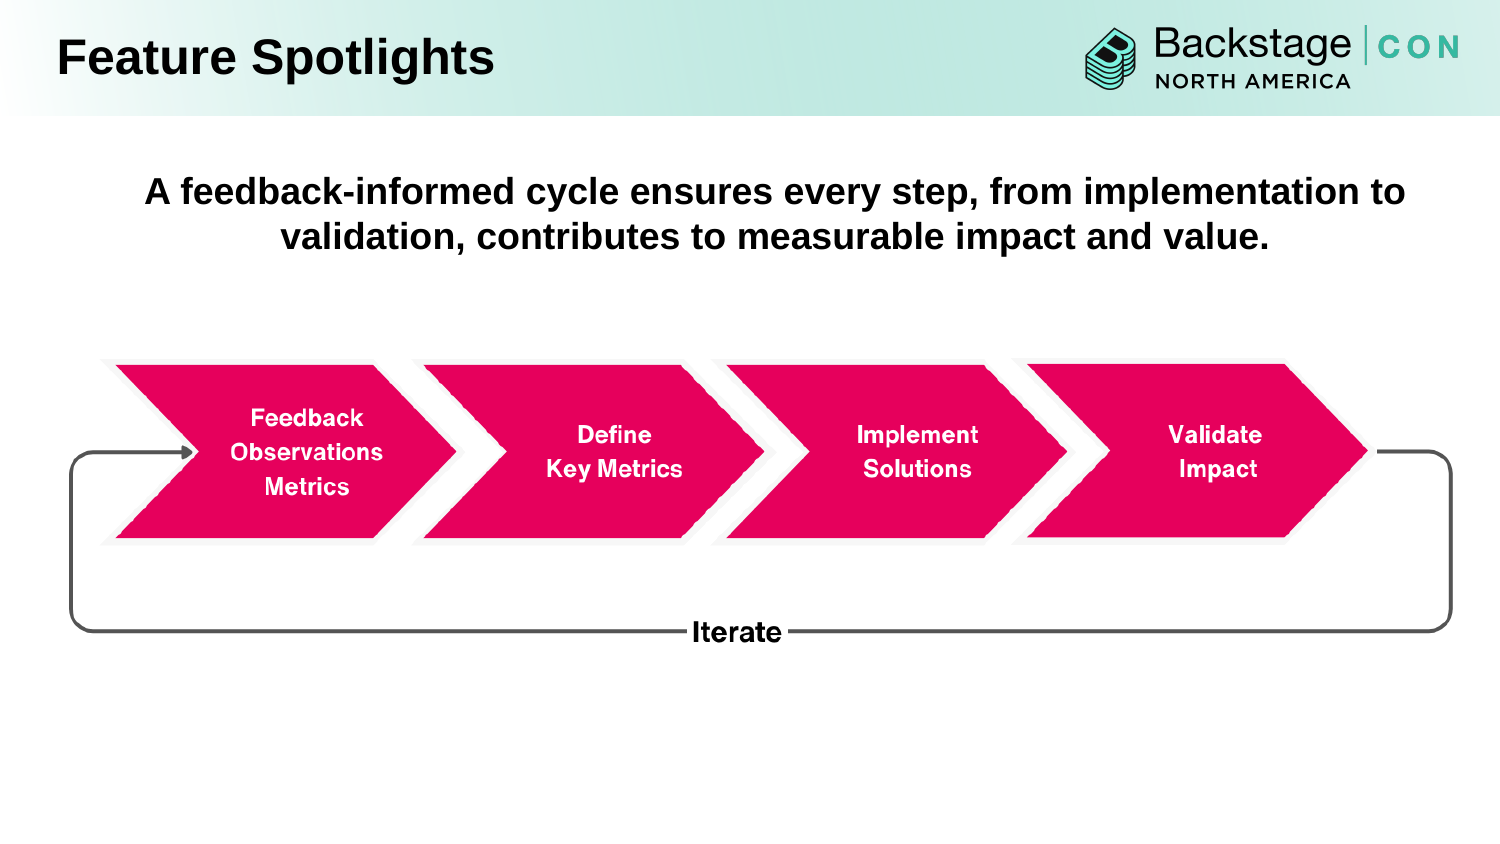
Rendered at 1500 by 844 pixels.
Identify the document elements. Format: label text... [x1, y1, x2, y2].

picture [61, 357, 1460, 660]
text_box A feedback-informed cycle ensures every step, from implementation to validation, contributes to measurable impact and value. [124, 130, 1427, 294]
text_box Feature Spotlights [45, 0, 1340, 141]
picture [1340, 25, 1458, 90]
